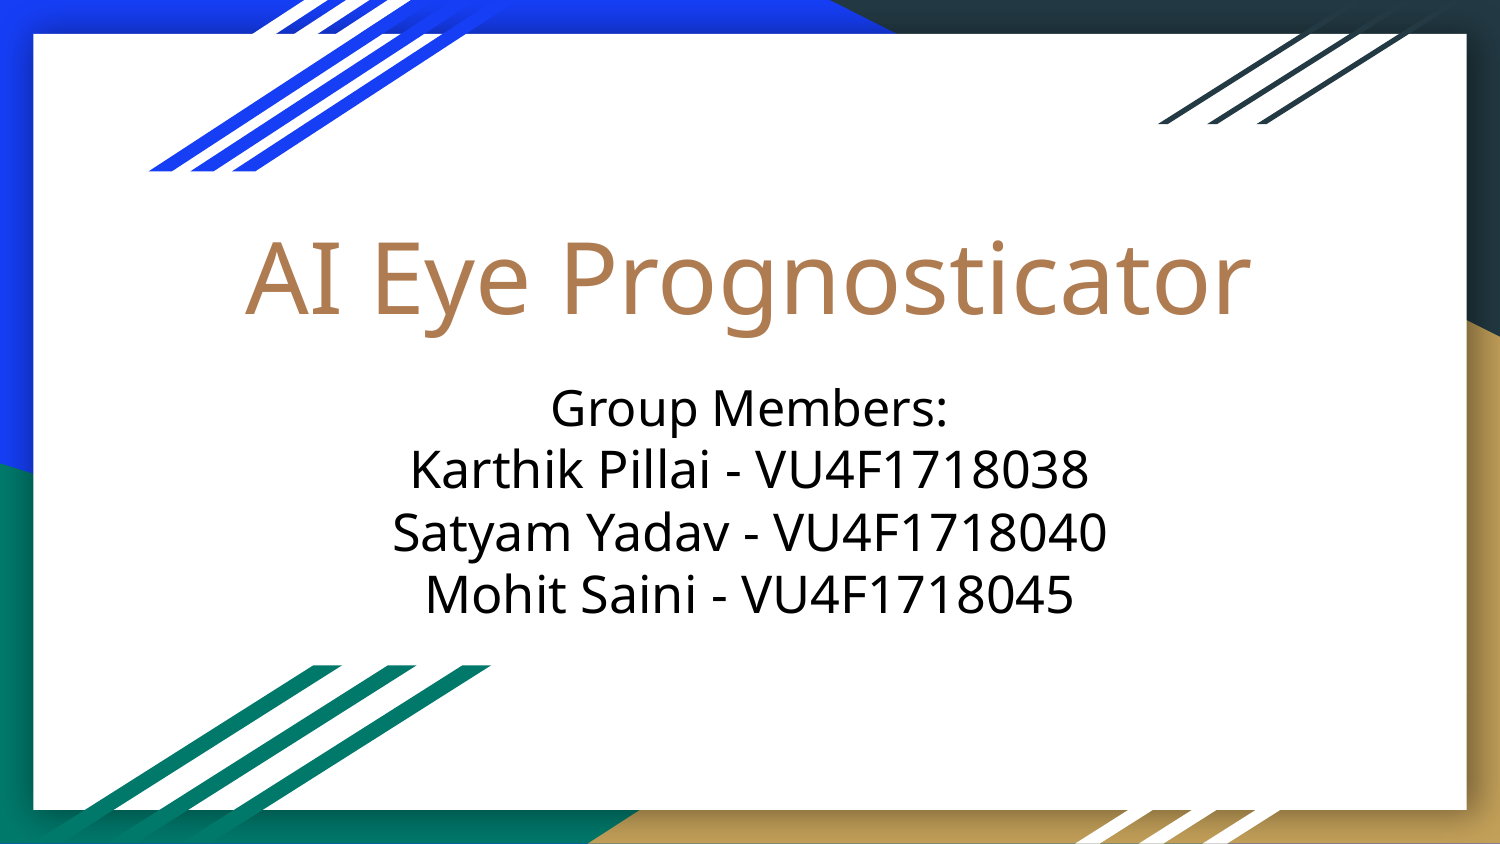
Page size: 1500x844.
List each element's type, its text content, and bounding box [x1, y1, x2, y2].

subtitle Group Members: Karthik Pillai - VU4F1718038 Satyam Yadav - VU4F1718040 Mohit Saini - VU4F1718045 [119, 361, 1381, 661]
title AI Eye Prognosticator [203, 199, 1297, 361]
